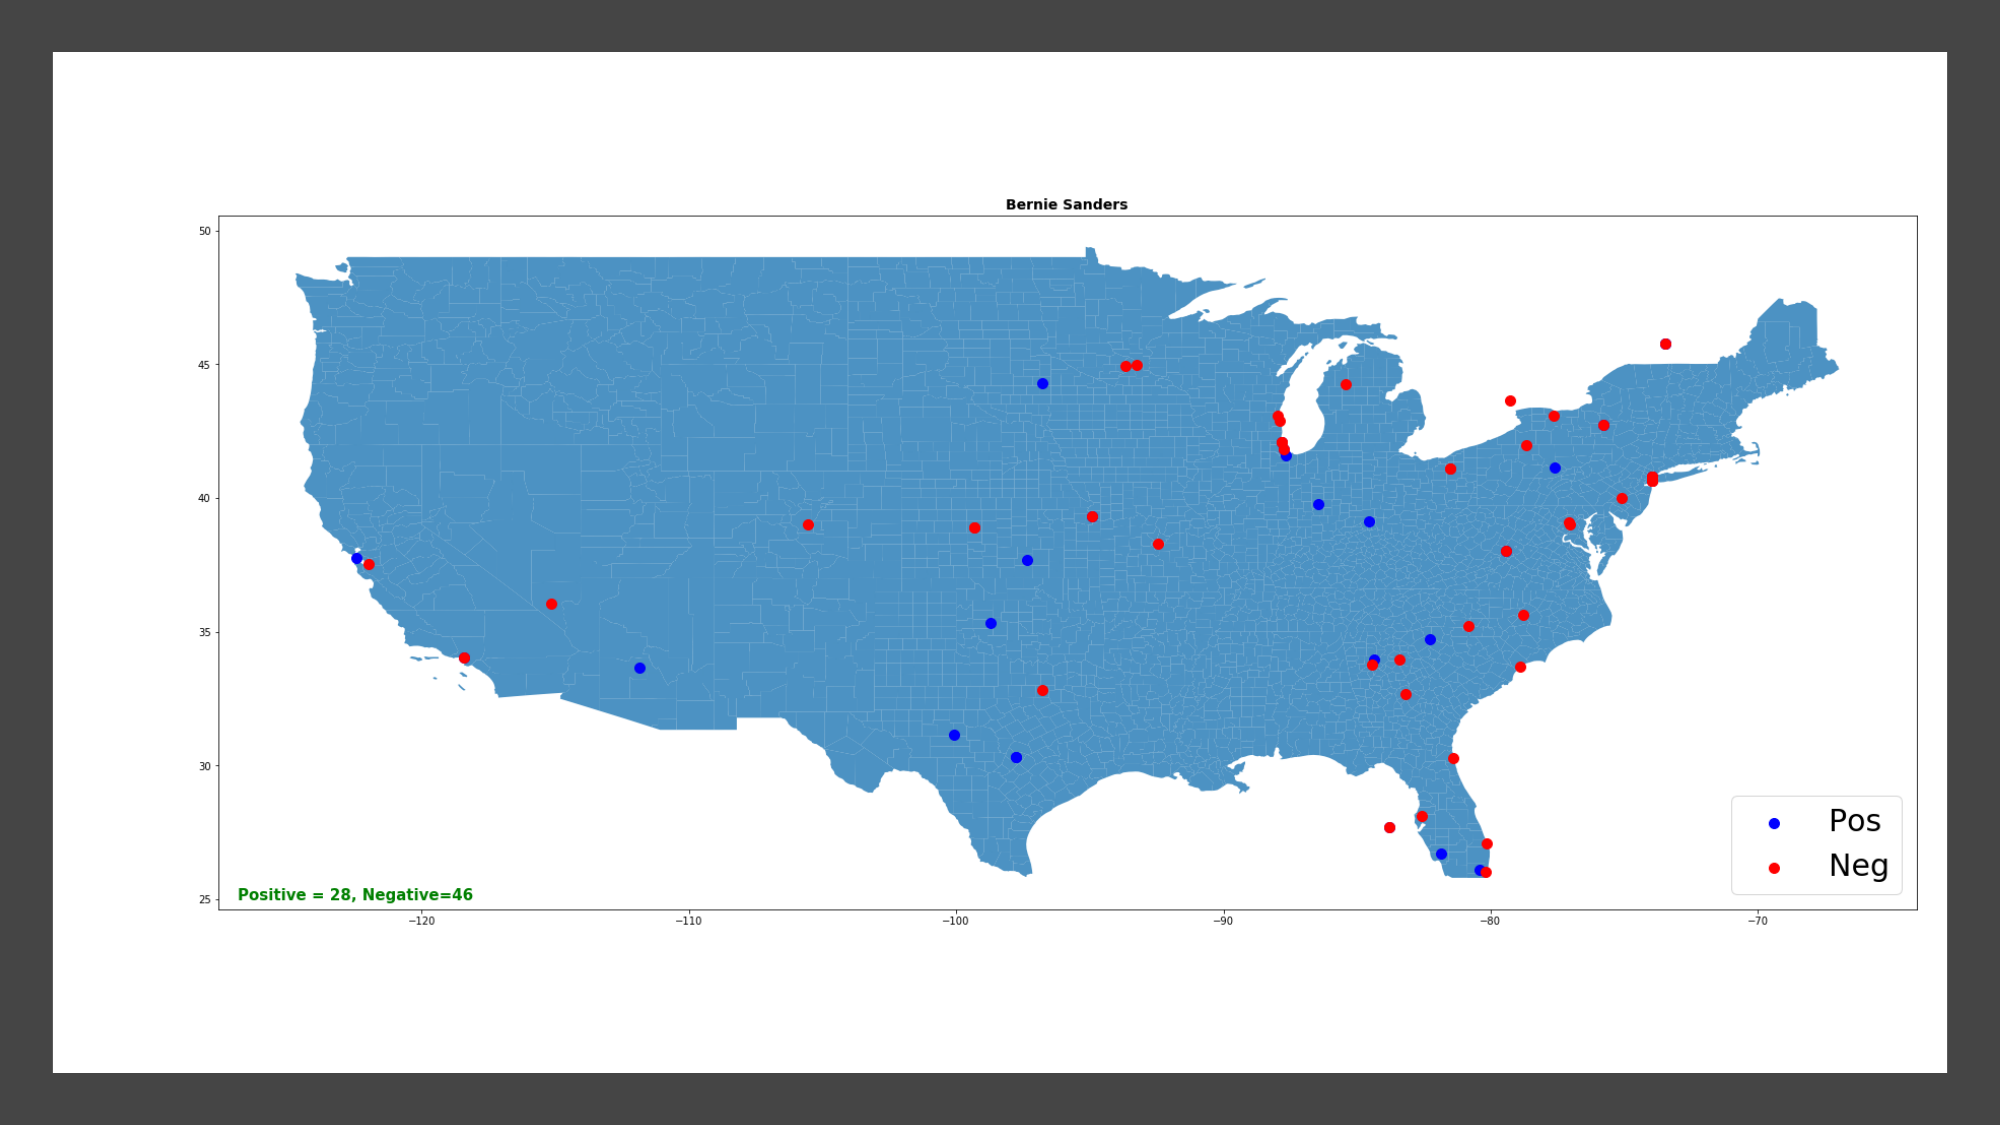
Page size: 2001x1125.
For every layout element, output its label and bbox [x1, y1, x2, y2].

picture [52, 52, 1948, 1073]
